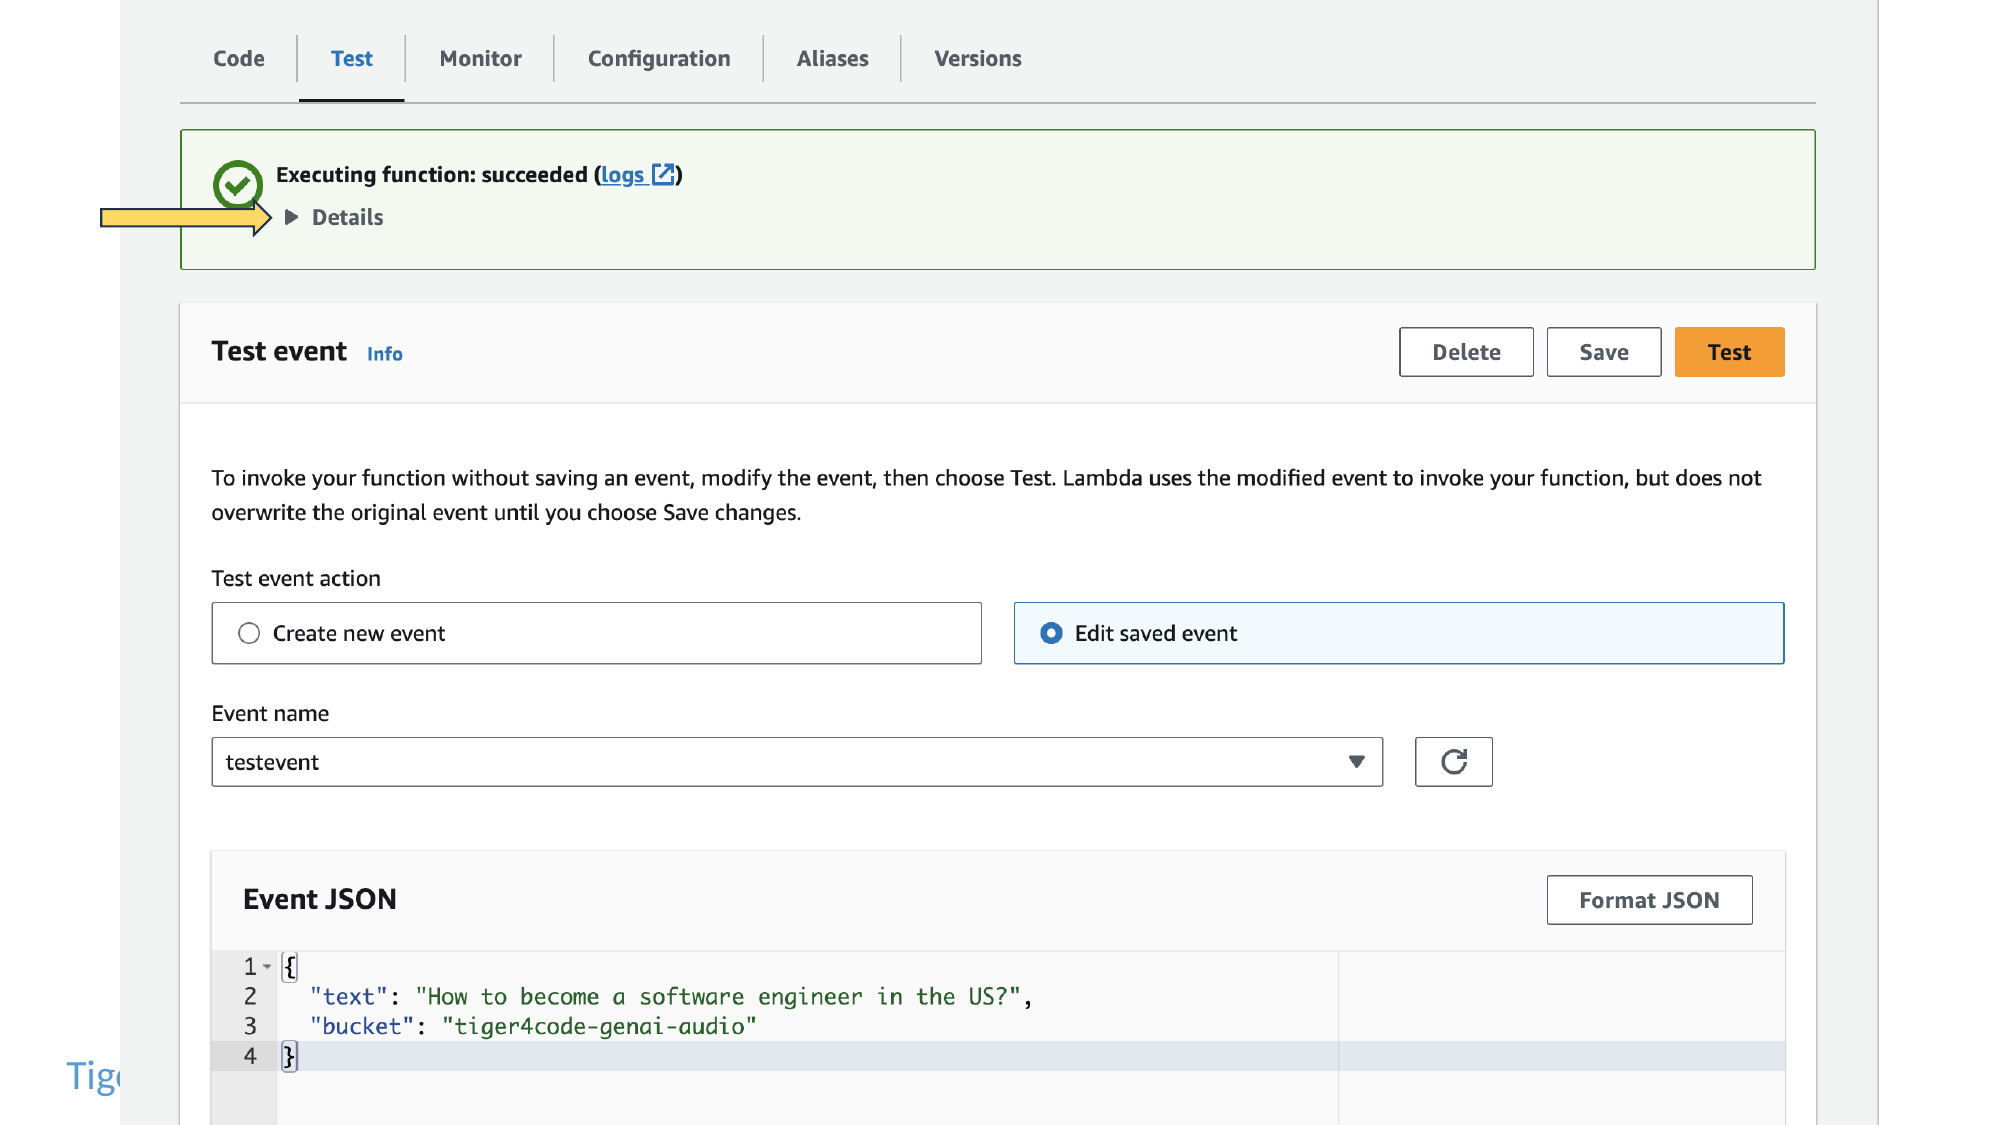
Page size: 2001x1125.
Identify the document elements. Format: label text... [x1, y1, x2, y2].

picture [120, 0, 1880, 1125]
text_box [100, 208, 120, 228]
text_box Tiger4Code [0, 1040, 120, 1106]
